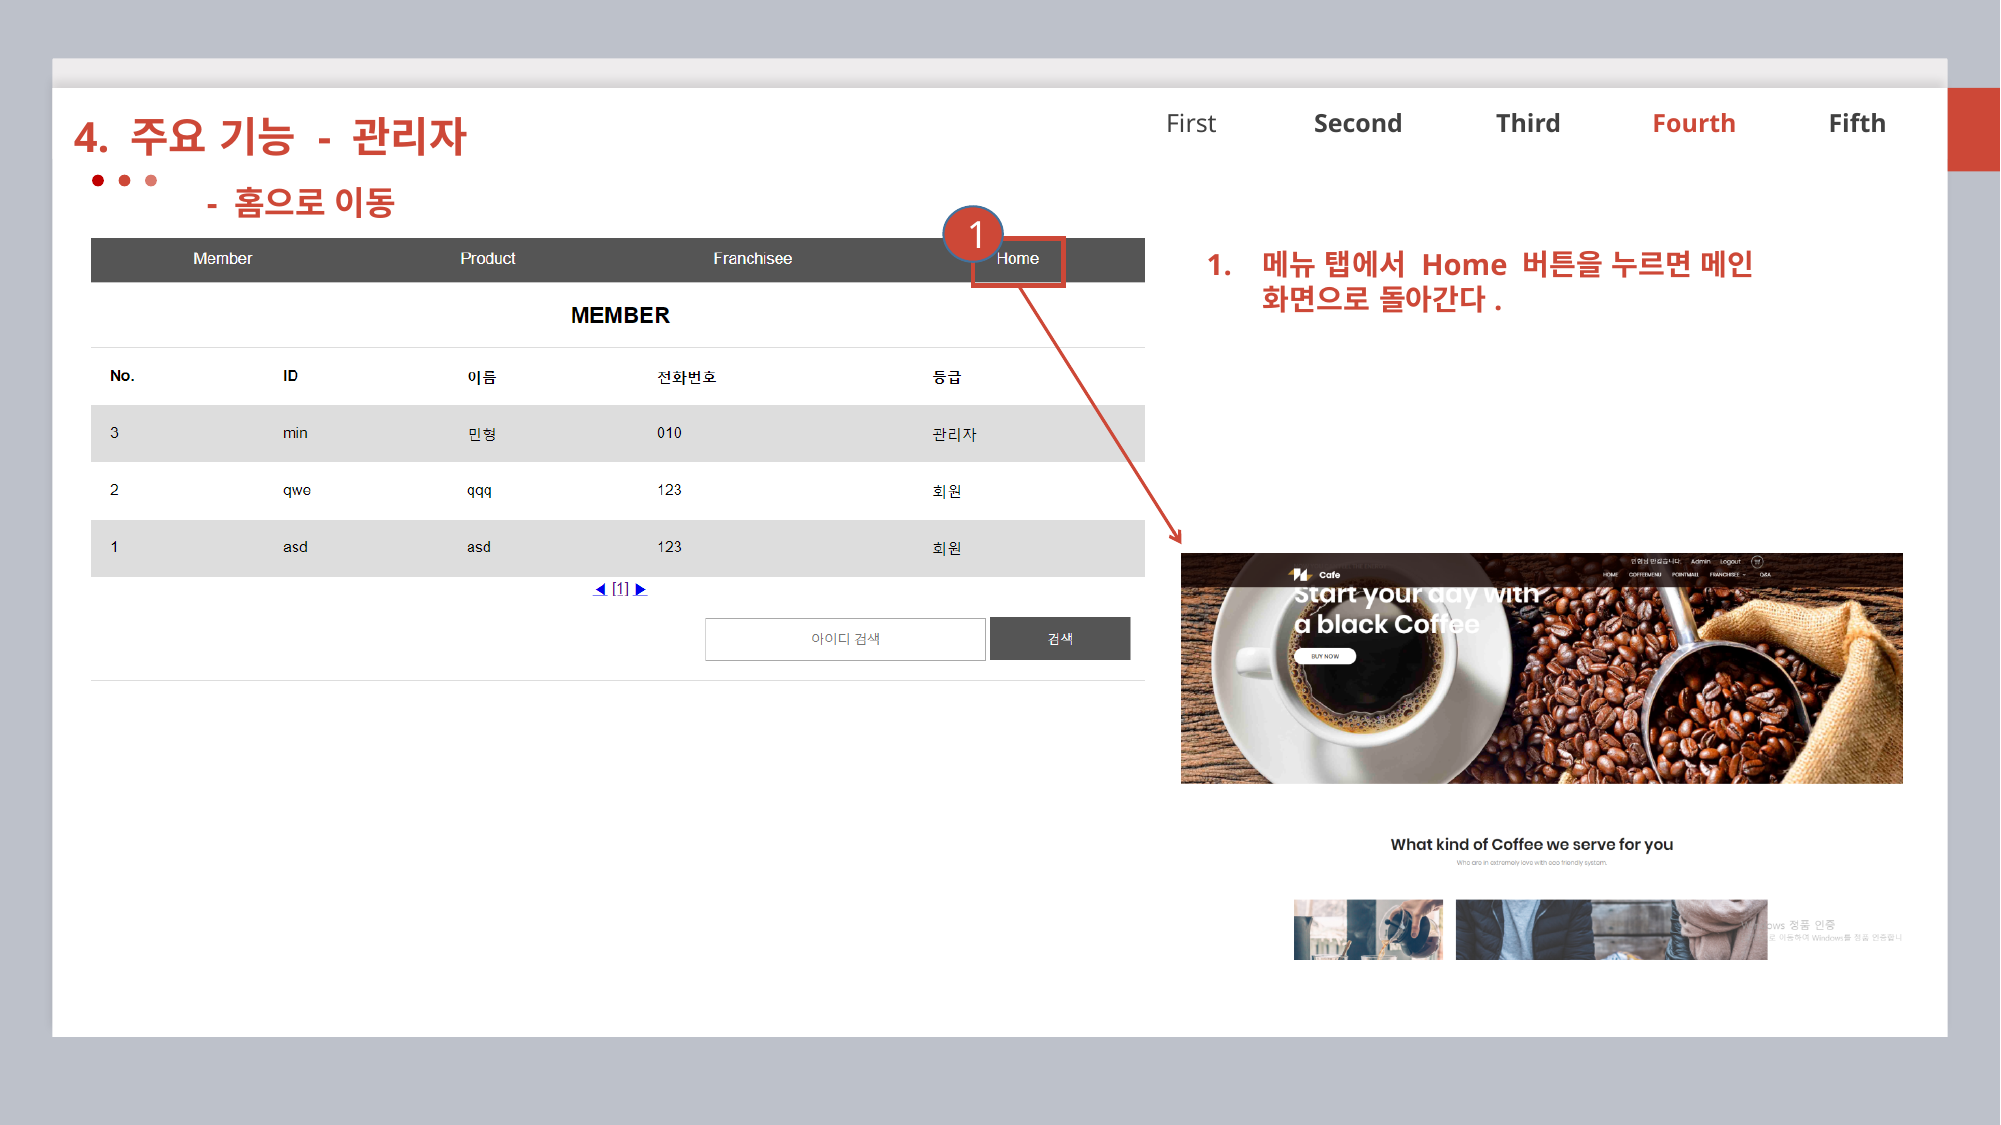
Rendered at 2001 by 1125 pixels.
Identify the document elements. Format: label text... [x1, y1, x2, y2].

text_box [1018, 285, 1182, 545]
picture [91, 238, 1145, 685]
text_box [90, 173, 105, 188]
picture [1181, 553, 1903, 960]
text_box 메뉴 탭에서 Home 버튼을 누르면 메인 화면으로 돌아간다. [1191, 239, 1885, 324]
text_box 4. 주요 기능 - 관리자 [58, 103, 483, 169]
text_box Fifth [1813, 100, 1902, 145]
text_box Second [1299, 100, 1418, 145]
text_box Fourth [1637, 100, 1752, 145]
text_box [117, 173, 132, 188]
text_box Third [1481, 100, 1576, 145]
text_box 1 [942, 205, 1004, 238]
text_box [143, 173, 158, 188]
text_box - 홈으로 이동 [192, 174, 411, 230]
text_box [1947, 87, 2000, 172]
text_box First [1151, 100, 1232, 145]
